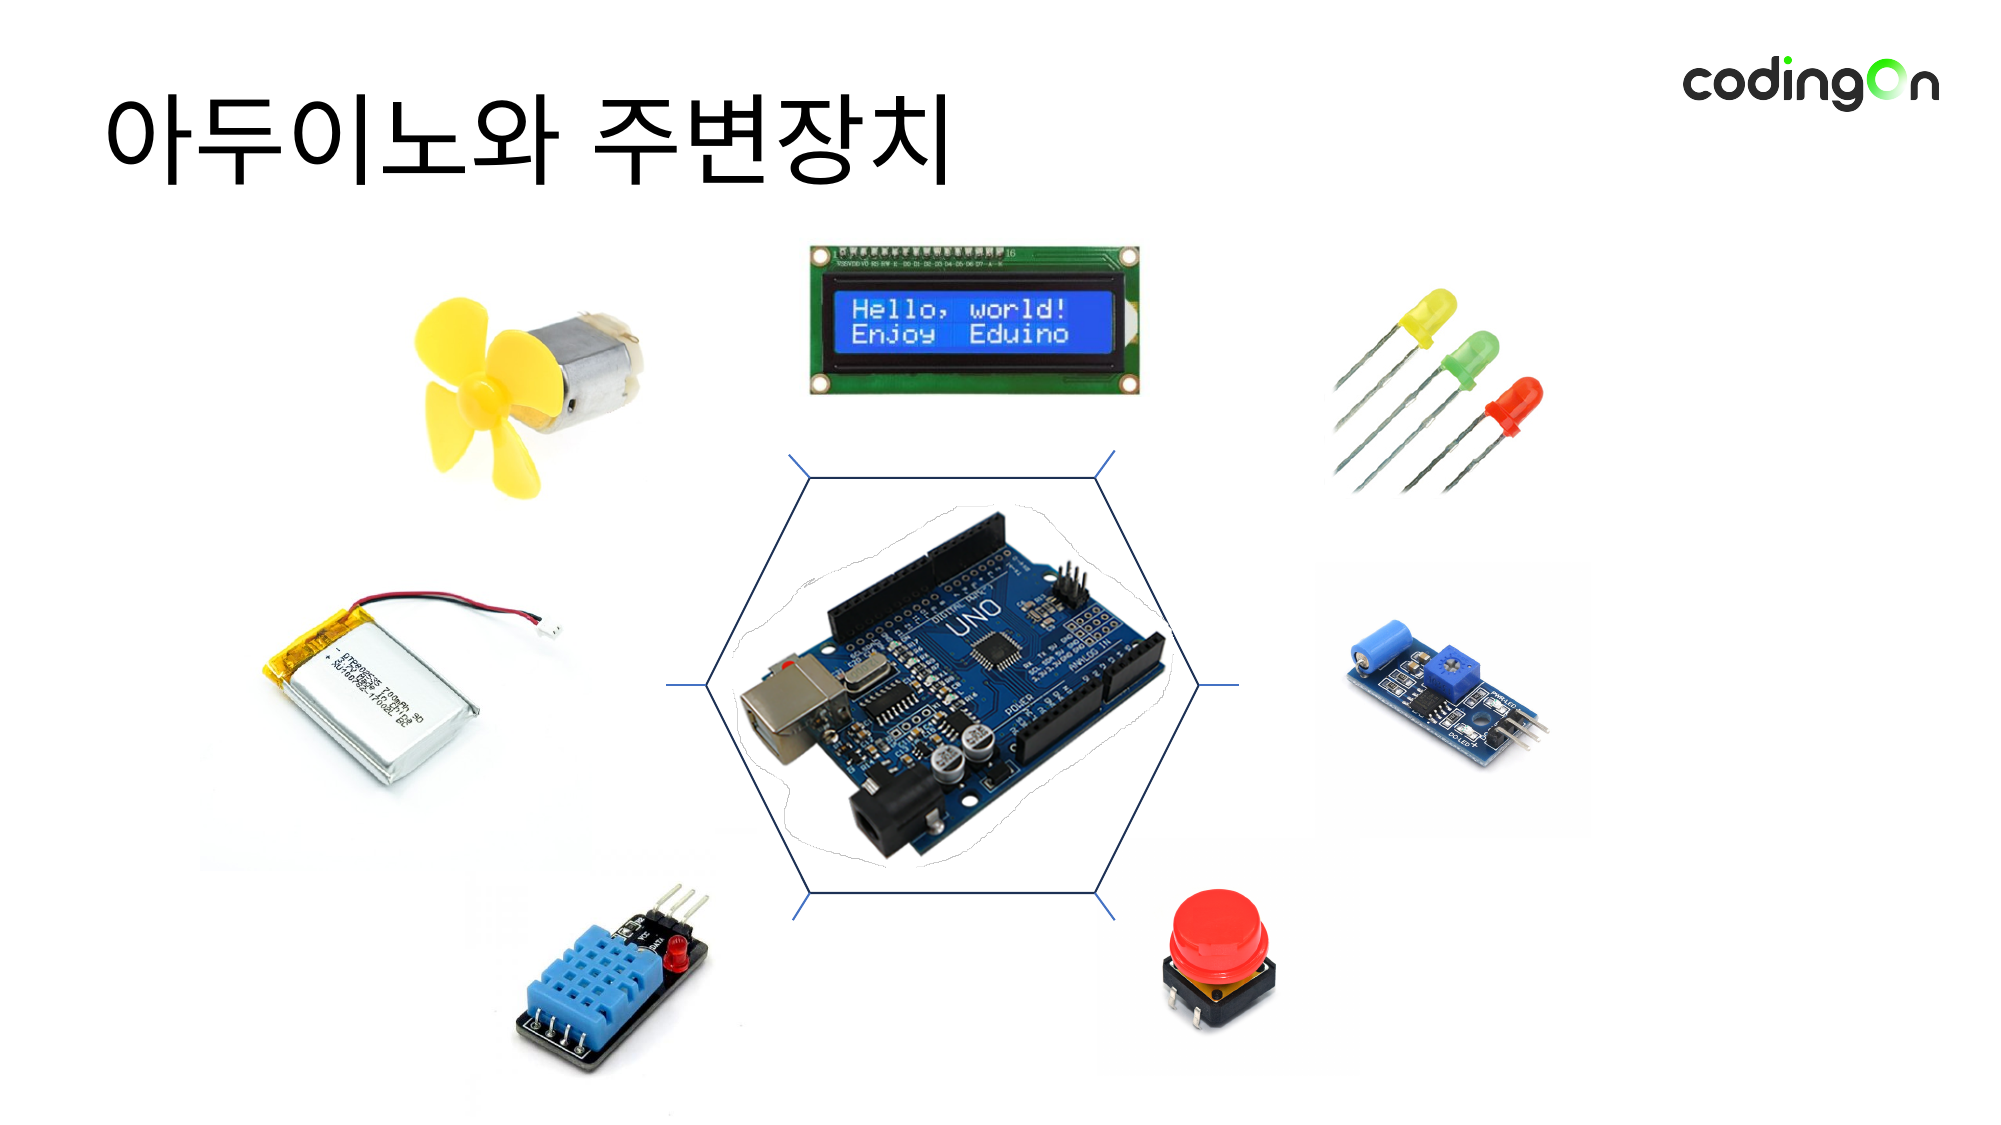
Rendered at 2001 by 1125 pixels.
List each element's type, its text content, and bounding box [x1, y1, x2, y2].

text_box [1094, 892, 1115, 921]
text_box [792, 892, 810, 921]
picture [200, 281, 1591, 1117]
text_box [788, 454, 810, 478]
picture [1324, 268, 1567, 499]
text_box [705, 631, 732, 740]
text_box [1174, 633, 1200, 737]
text_box [795, 476, 1110, 504]
picture [799, 236, 1150, 397]
picture [1813, 56, 1939, 112]
title 아두이노와 주변장치 [87, 36, 1813, 255]
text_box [1094, 450, 1115, 478]
text_box [796, 868, 1097, 895]
